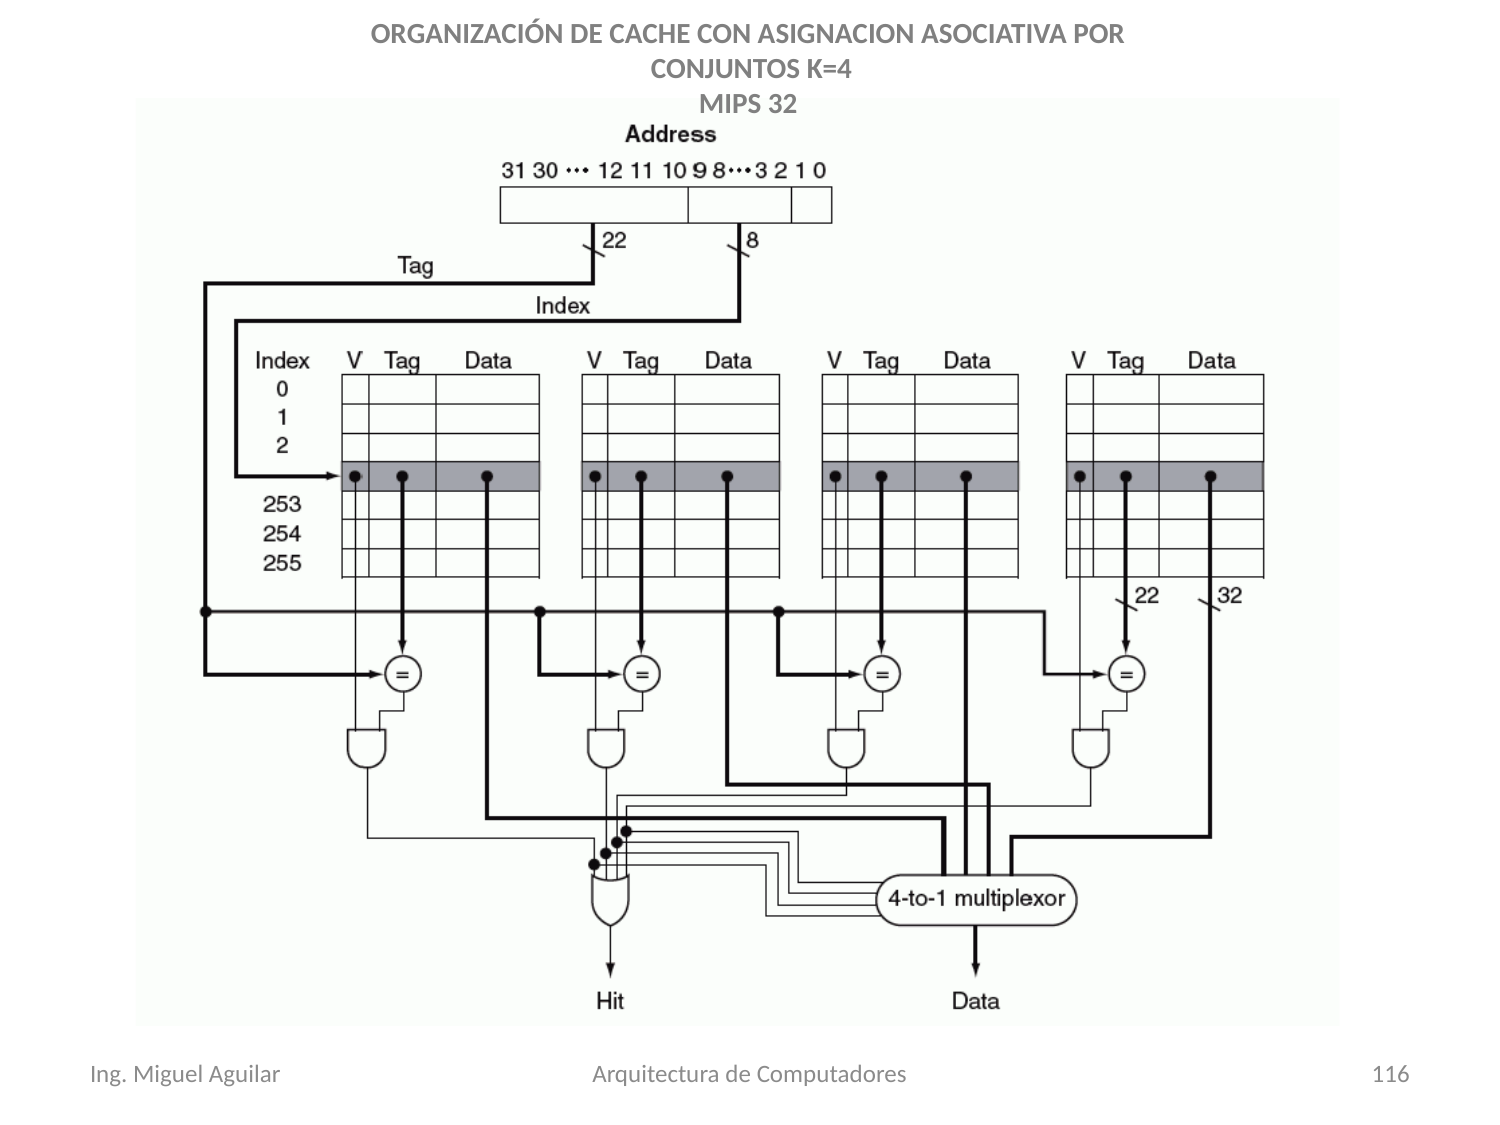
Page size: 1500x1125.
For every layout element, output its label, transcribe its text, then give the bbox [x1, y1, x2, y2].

slide_number Ing. Miguel Aguilar [75, 1042, 425, 1103]
text_box ORGANIZACIÓN DE CACHE CON ASIGNACION ASOCIATIVA POR CONJUNTOS K=4 MIPS 32 [356, 7, 1141, 97]
picture [135, 98, 1340, 1027]
footer Arquitectura de Computadores [512, 1042, 988, 1103]
slide_number 116 [1074, 1042, 1425, 1103]
